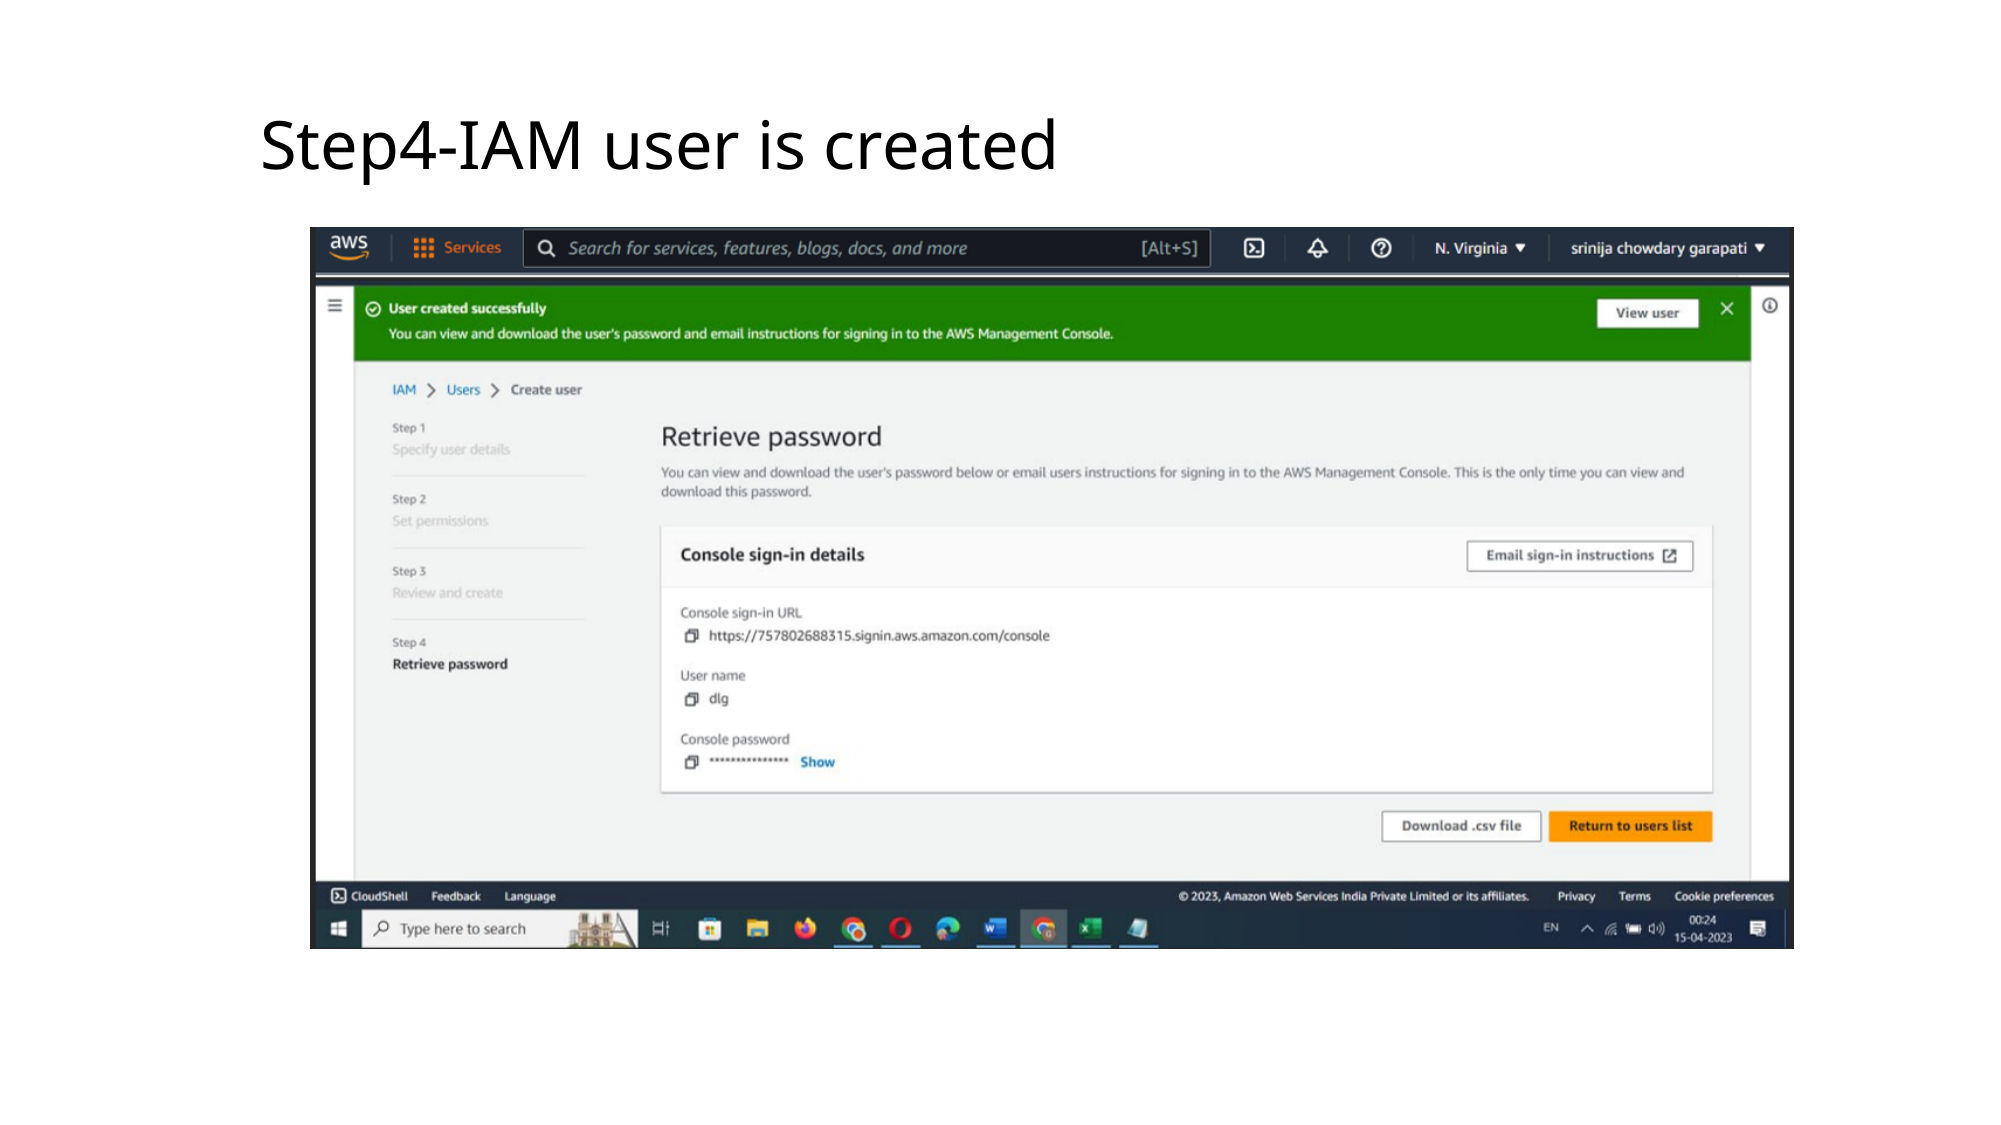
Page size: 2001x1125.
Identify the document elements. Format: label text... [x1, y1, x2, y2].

text_box Step4-IAM user is created [245, 95, 1076, 190]
picture [310, 227, 1794, 949]
